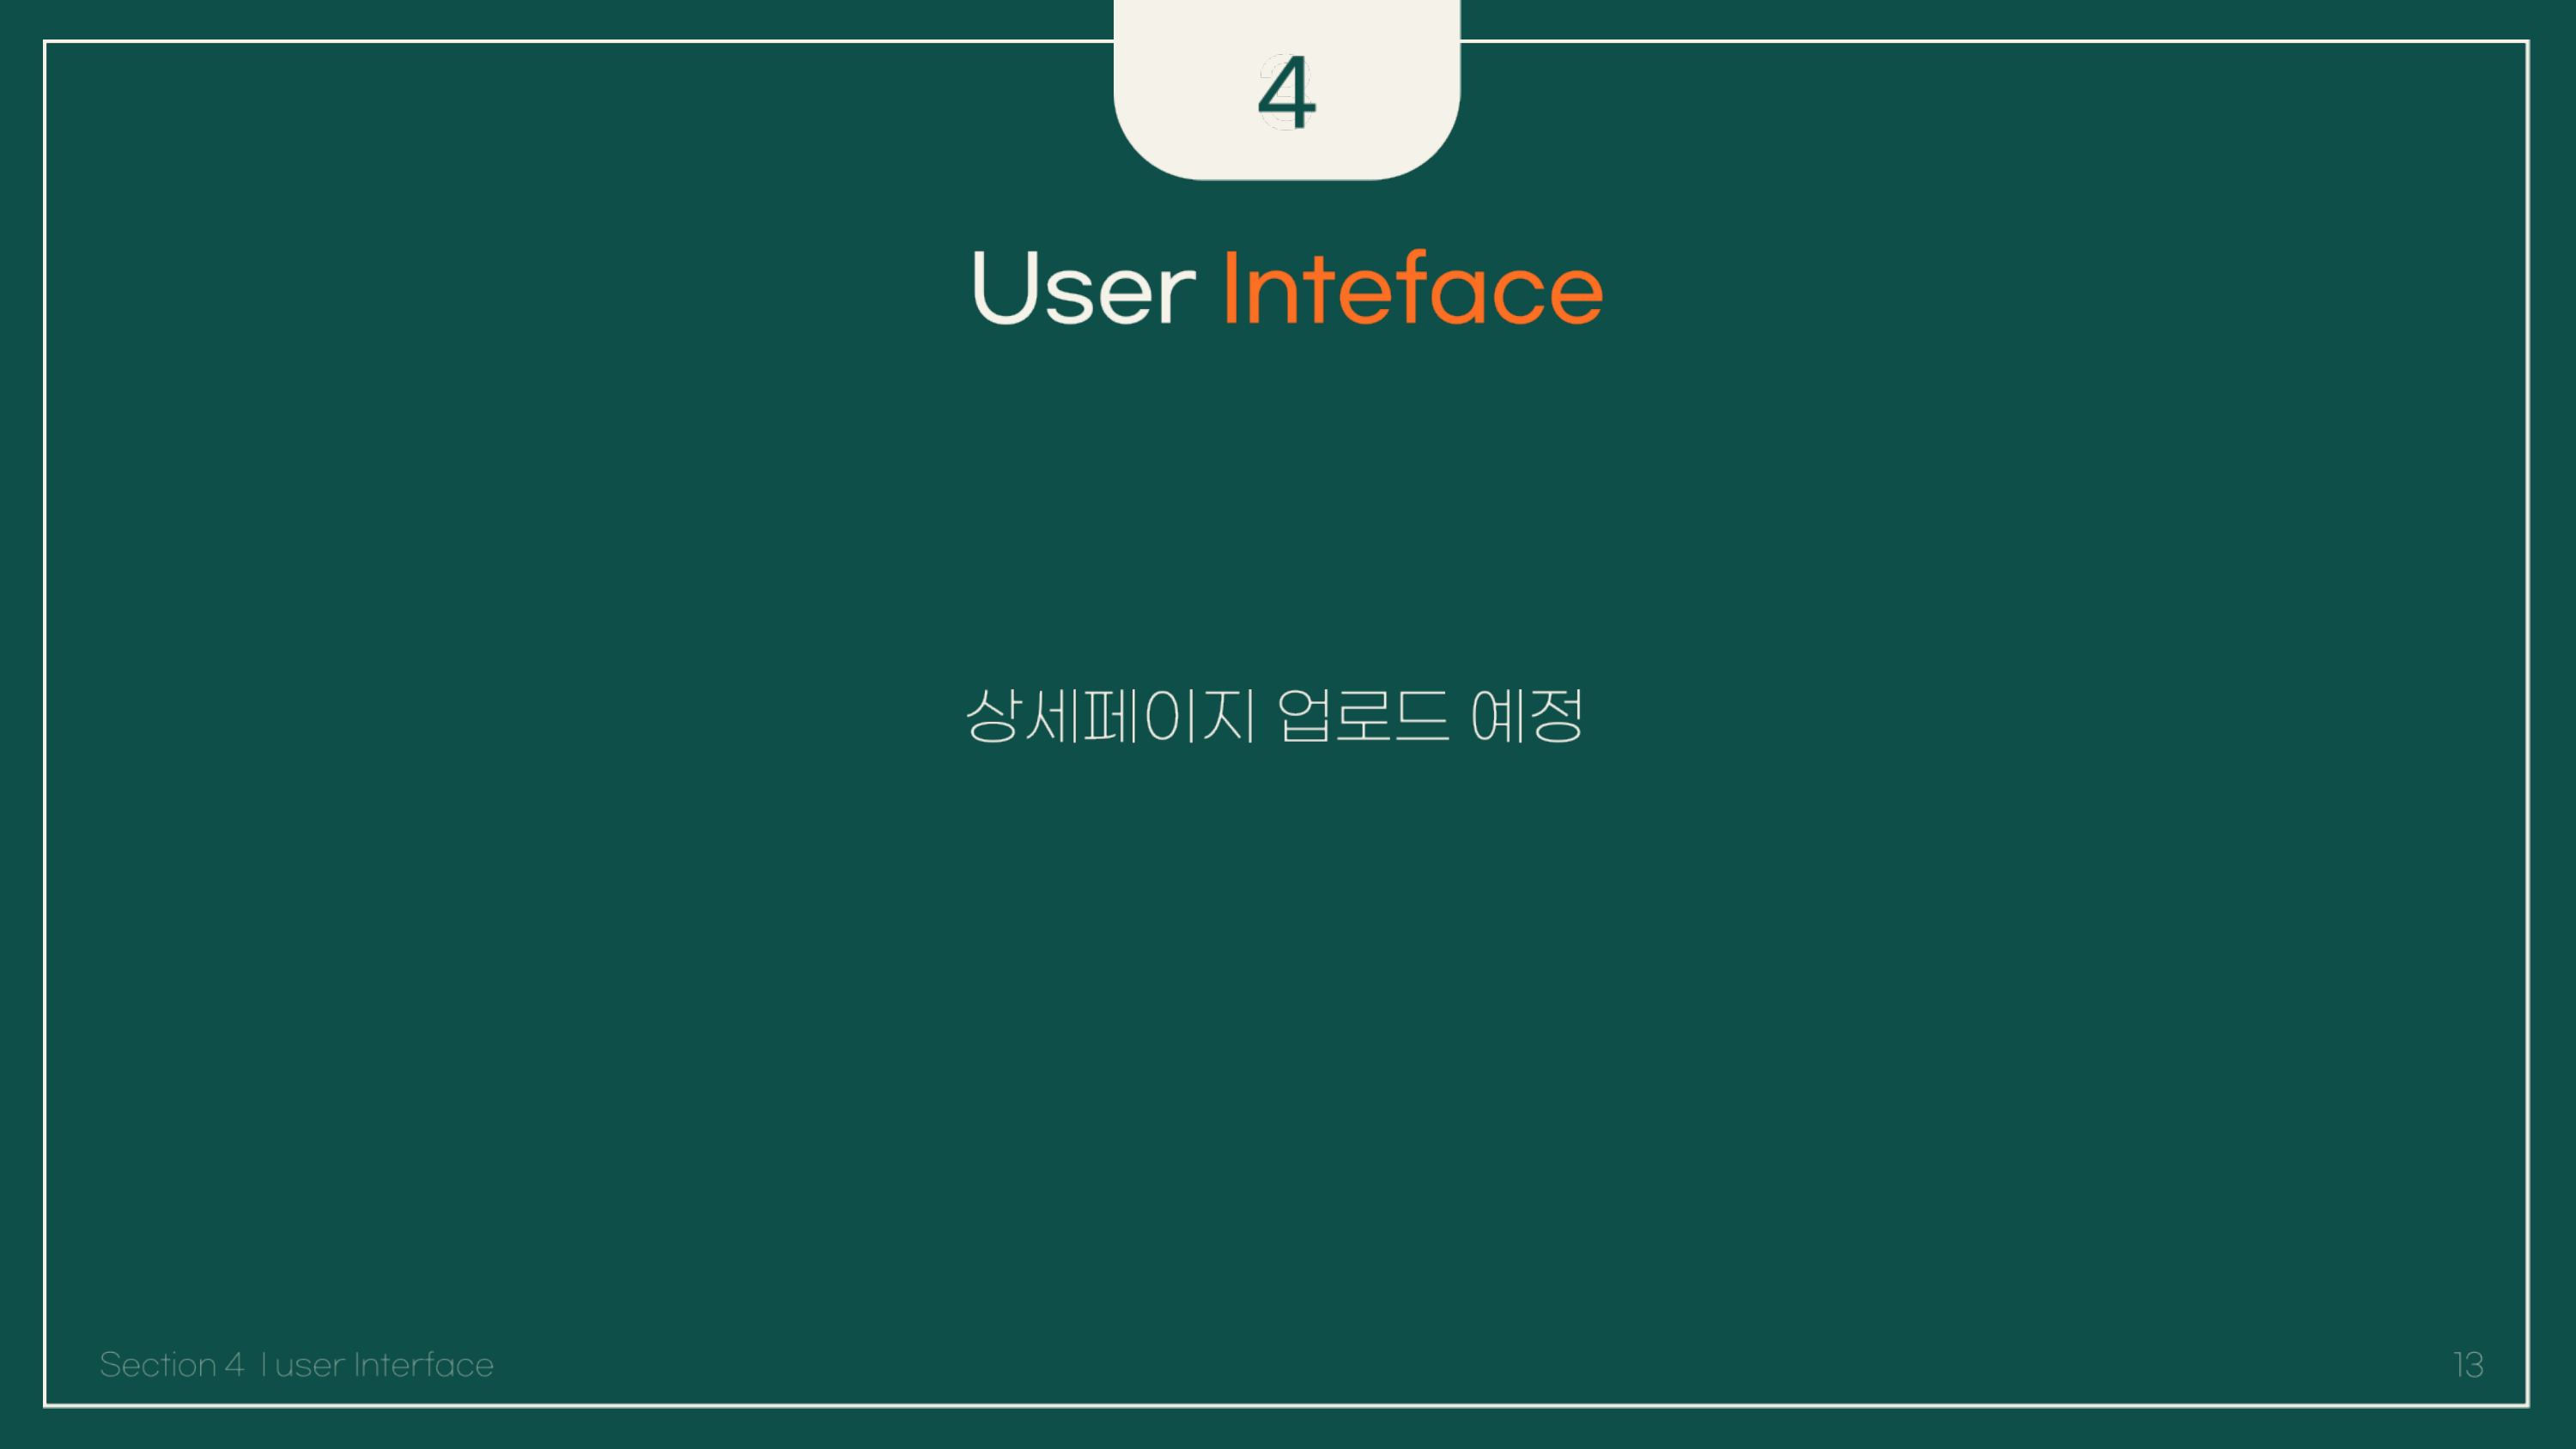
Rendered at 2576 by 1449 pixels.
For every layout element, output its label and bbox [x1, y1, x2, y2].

picture [554, 221, 1638, 367]
text_box [1114, 0, 1461, 181]
text_box [43, 39, 2530, 1410]
picture [954, 670, 1611, 773]
picture [95, 1343, 509, 1404]
picture [1180, 26, 1358, 171]
picture [2447, 1343, 2500, 1393]
